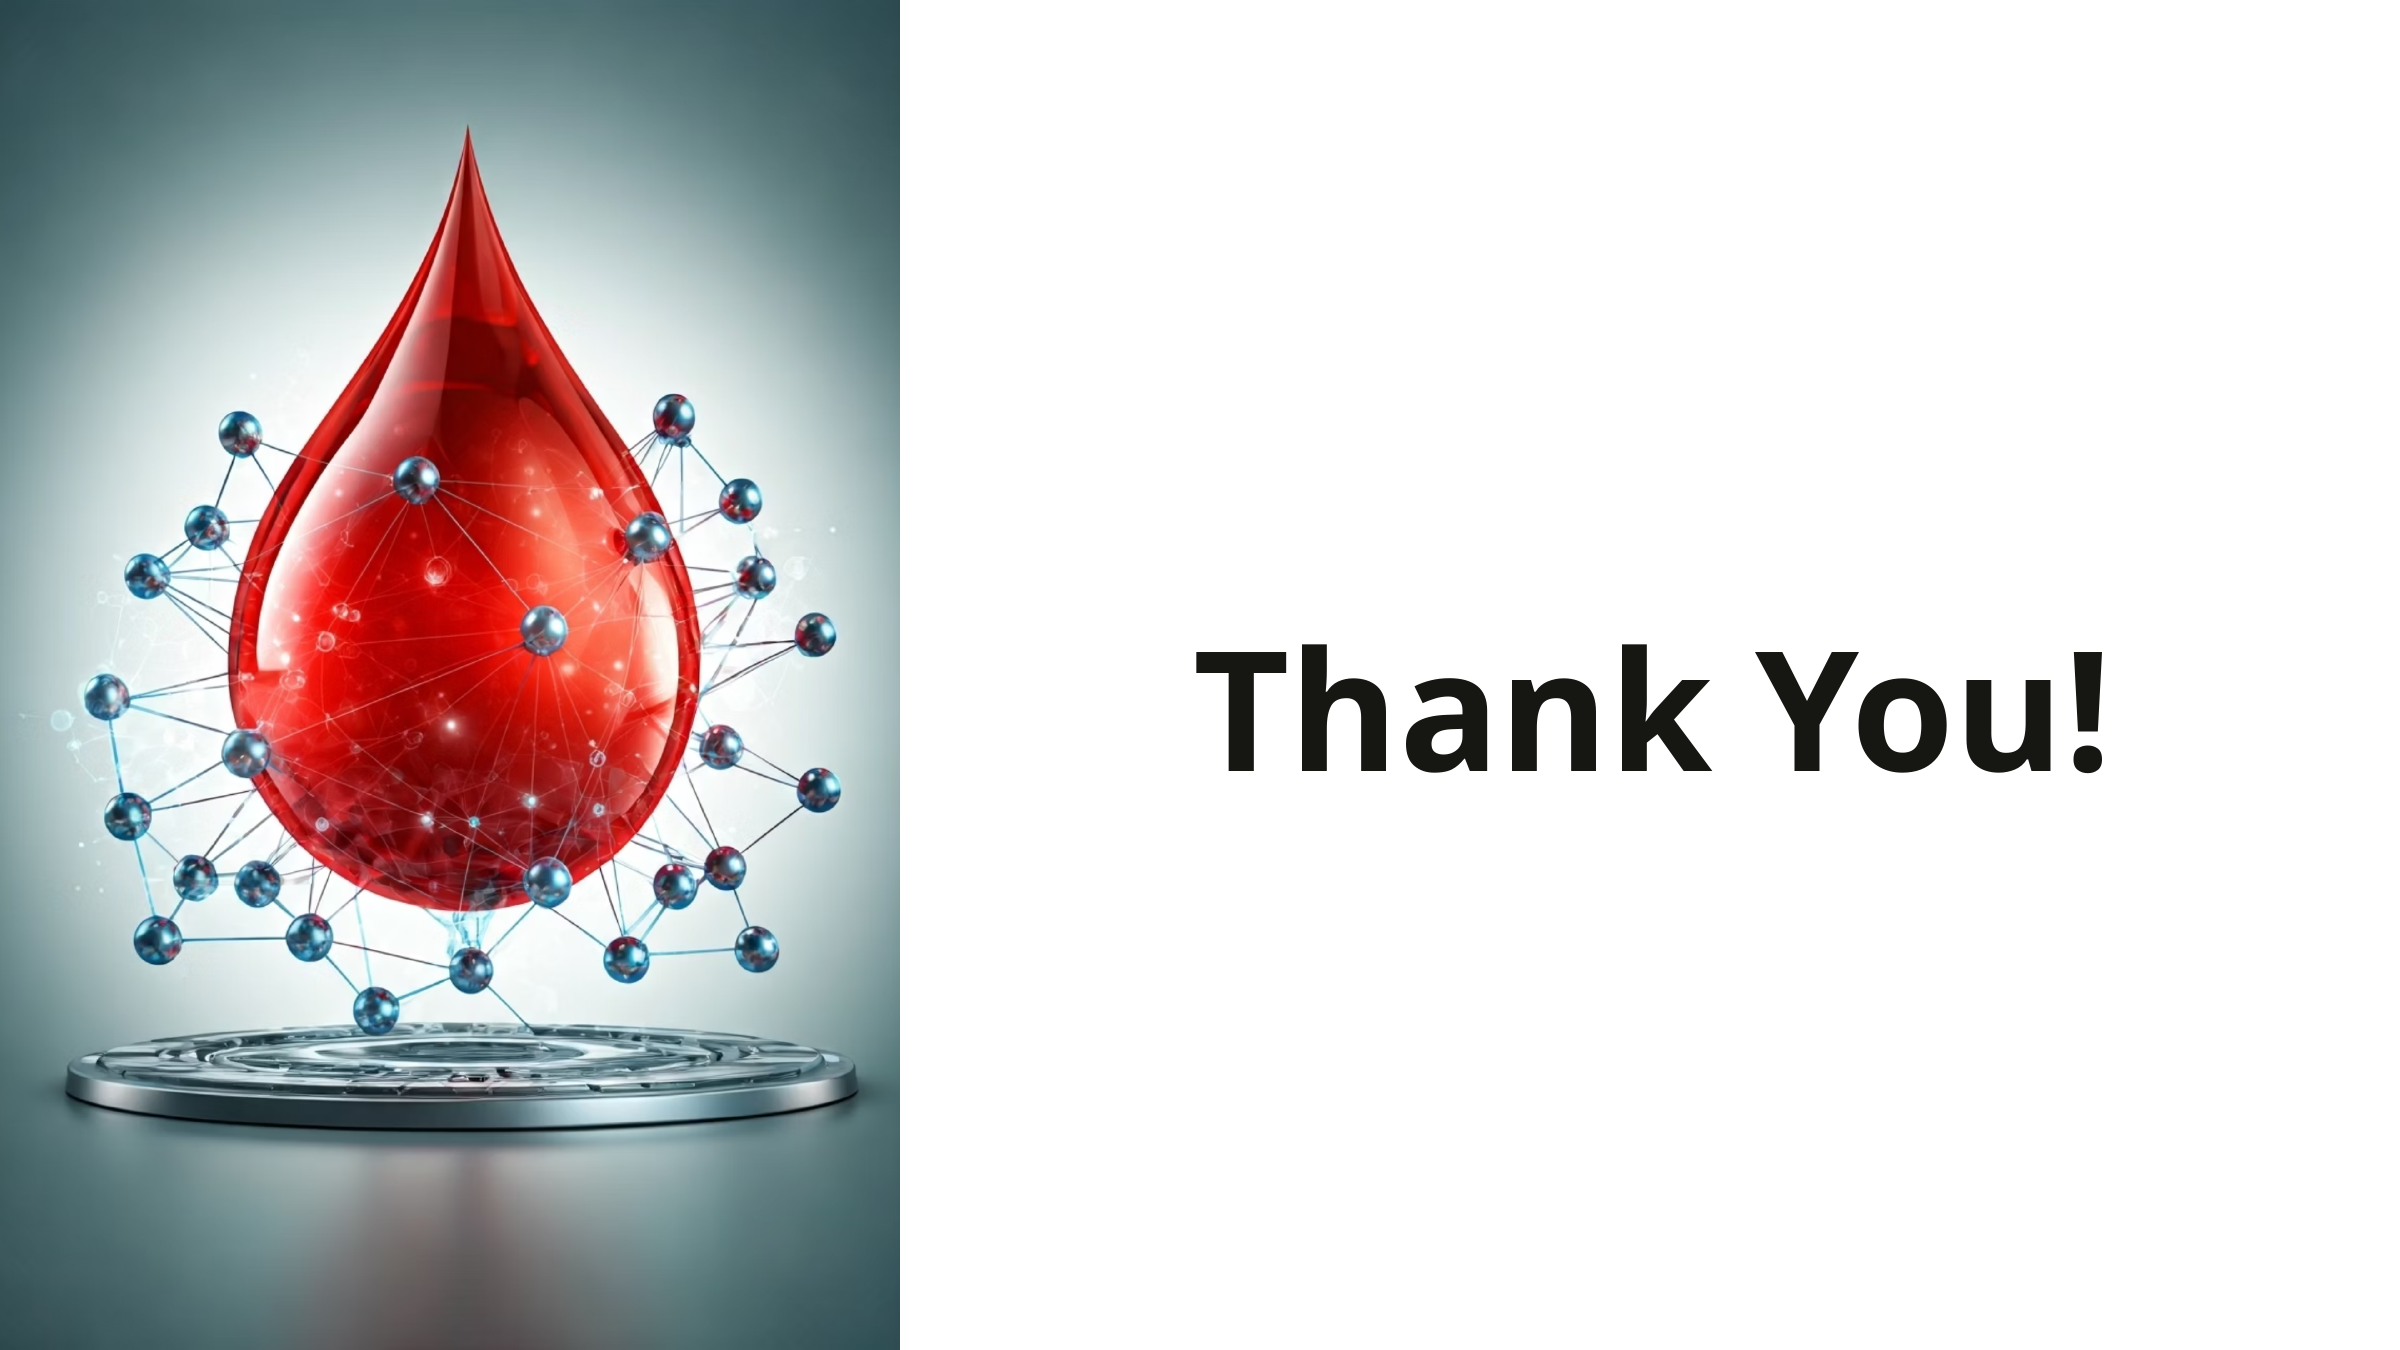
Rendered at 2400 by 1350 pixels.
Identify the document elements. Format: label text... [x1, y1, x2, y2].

picture [0, 0, 901, 1350]
text_box Thank You! [1036, 456, 2270, 806]
